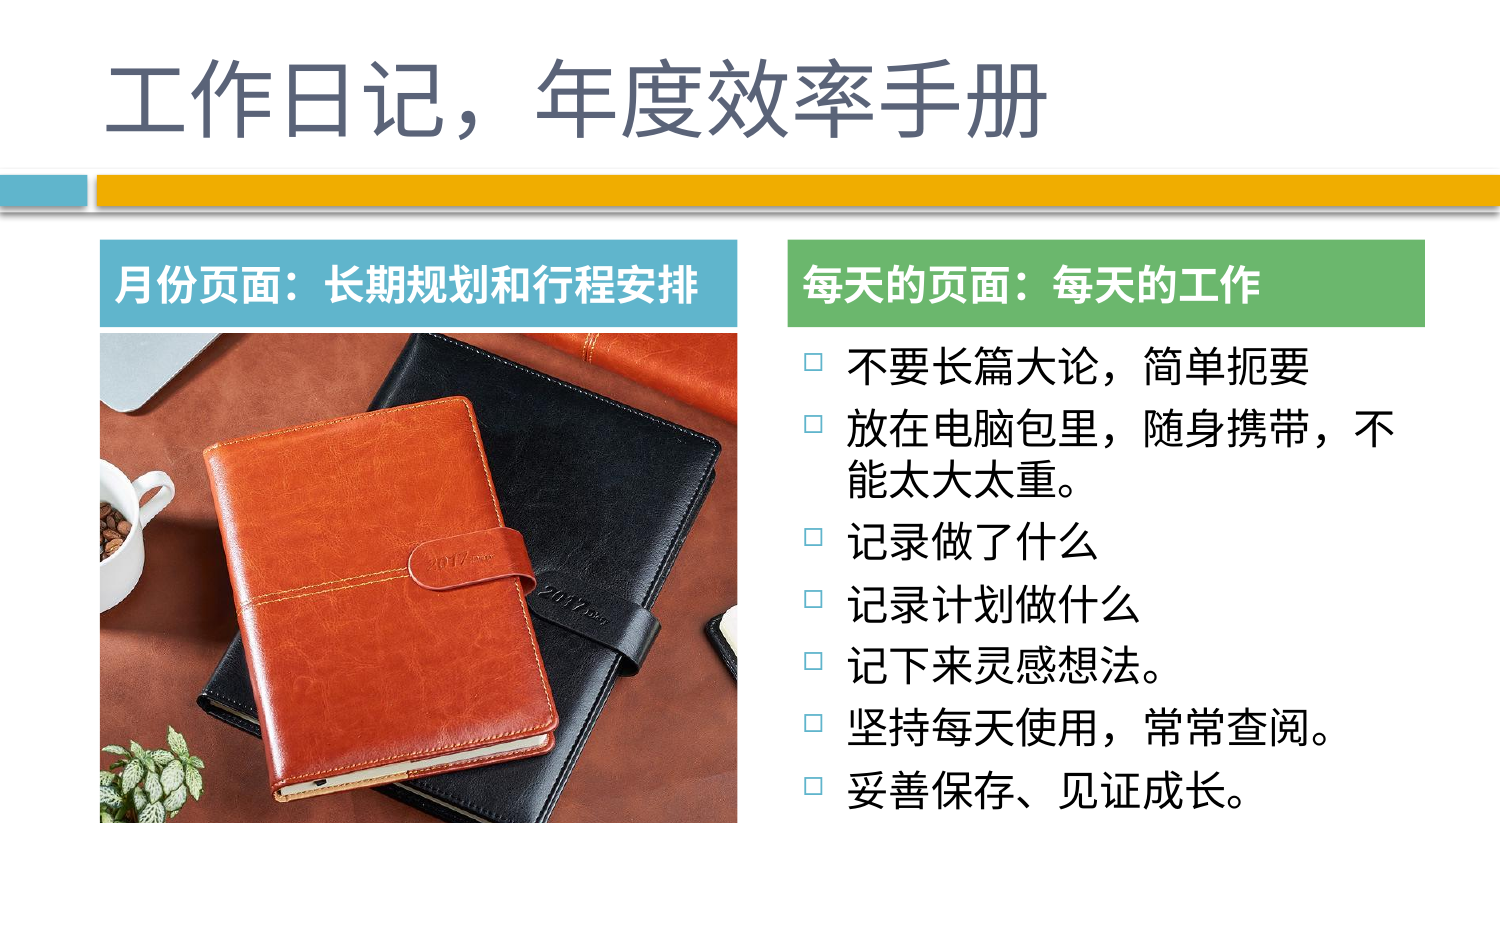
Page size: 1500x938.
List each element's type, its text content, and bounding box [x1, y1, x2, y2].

title 工作日记，年度效率手册 [87, 37, 1425, 157]
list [99, 332, 738, 824]
list 不要长篇大论，简单扼要 放在电脑包里，随身携带，不能太大太重。 记录做了什么 记录计划做什么 记下来灵感想法。 坚持每天使用，常常查阅。 妥善保存、见证成长。 [787, 333, 1425, 823]
list 每天的页面：每天的工作 [787, 239, 1425, 328]
list 月份页面：长期规划和行程安排 [99, 239, 738, 328]
